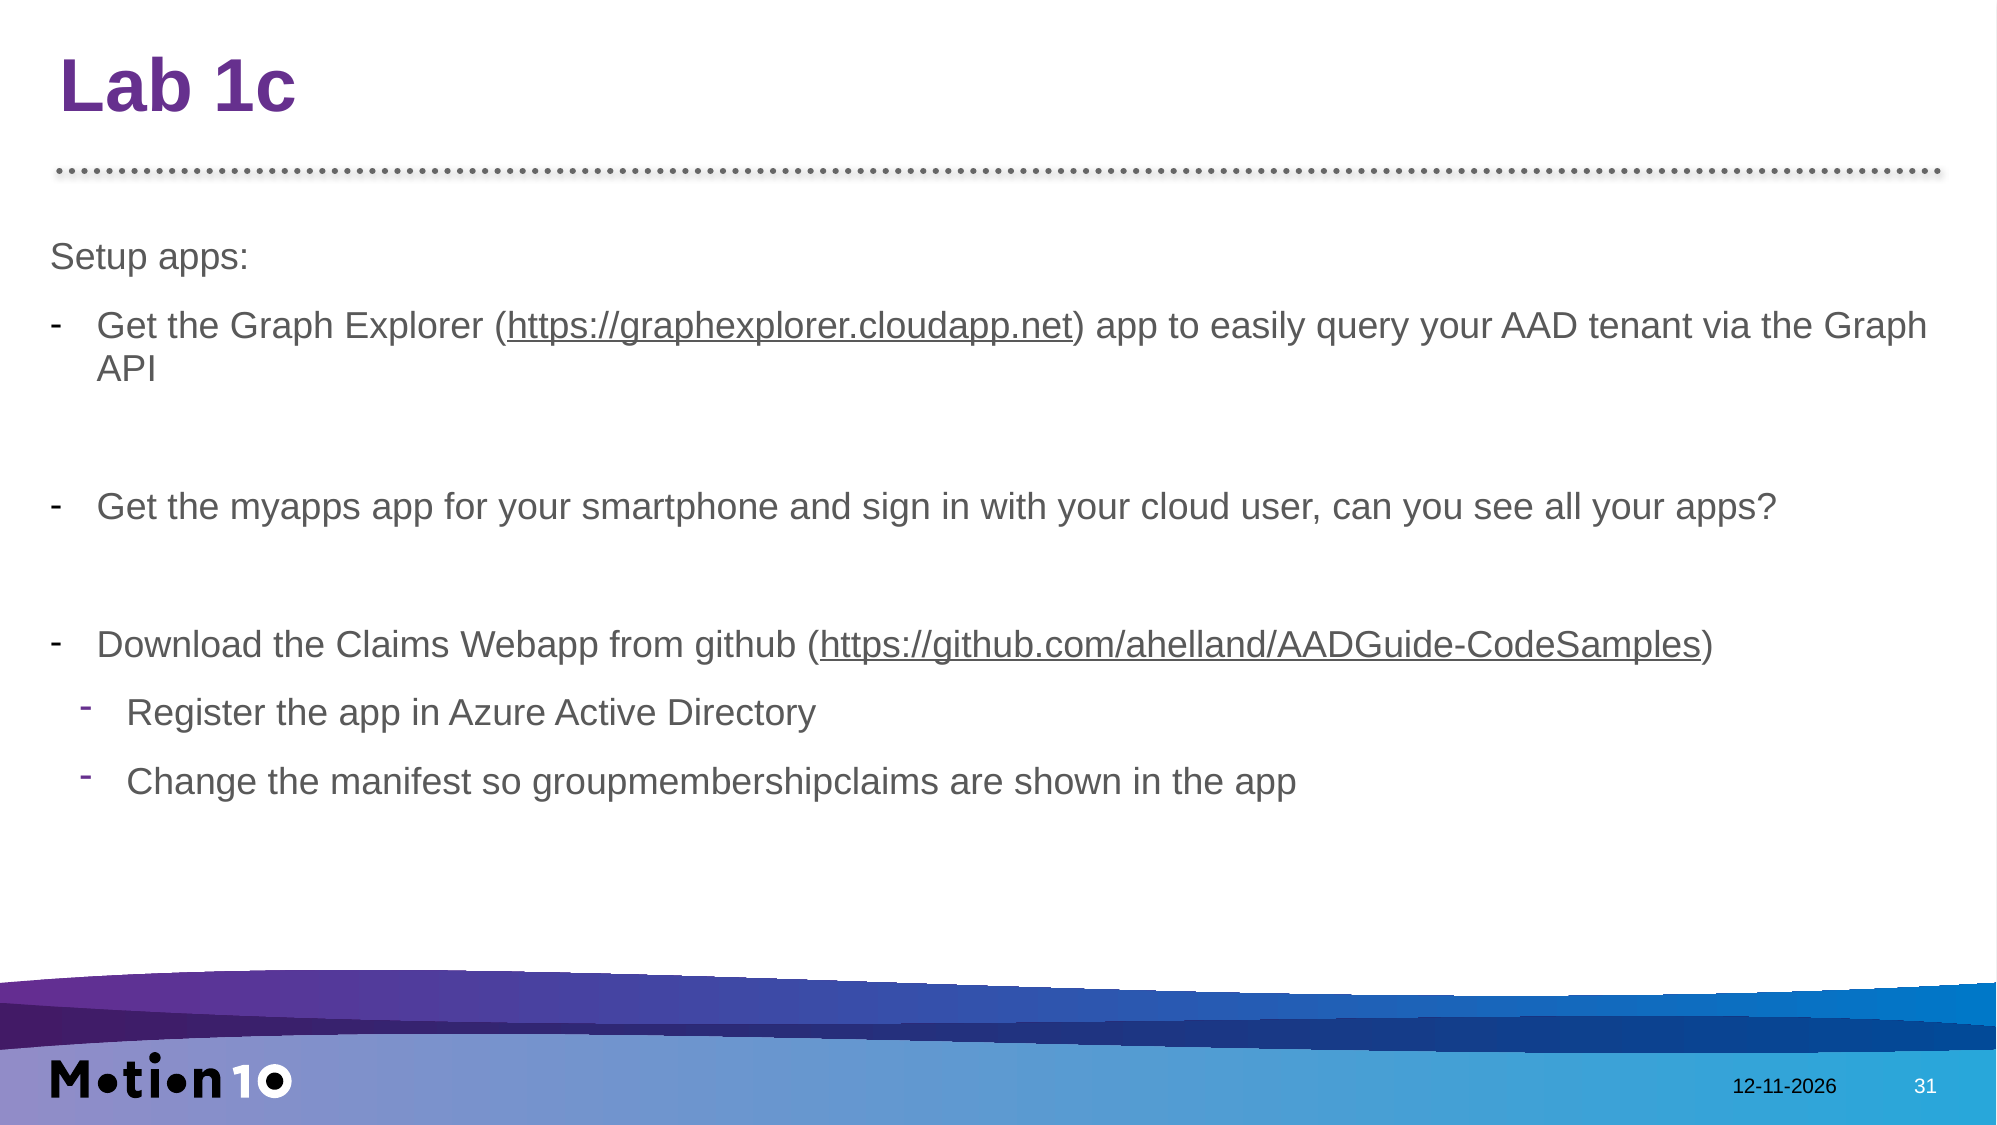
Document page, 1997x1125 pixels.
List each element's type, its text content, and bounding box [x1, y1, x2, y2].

title Lab 1c [44, 7, 1938, 155]
list Setup apps: Get the Graph Explorer (https://graphexplorer.cloudapp.net) app to easily query your AAD tenant via the Graph API Get the myapps app for your smartphone and sign in with your cloud user, can you see all your apps? Download the Claims Webapp from github (https://github.com/ahelland/AADGuide-CodeSamples) Register the app in Azure Active Directory Change the manifest so groupmembershipclaims are shown in the app [49, 232, 1938, 946]
slide_number 31 [1827, 1055, 1953, 1116]
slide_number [1385, 1055, 1827, 1116]
